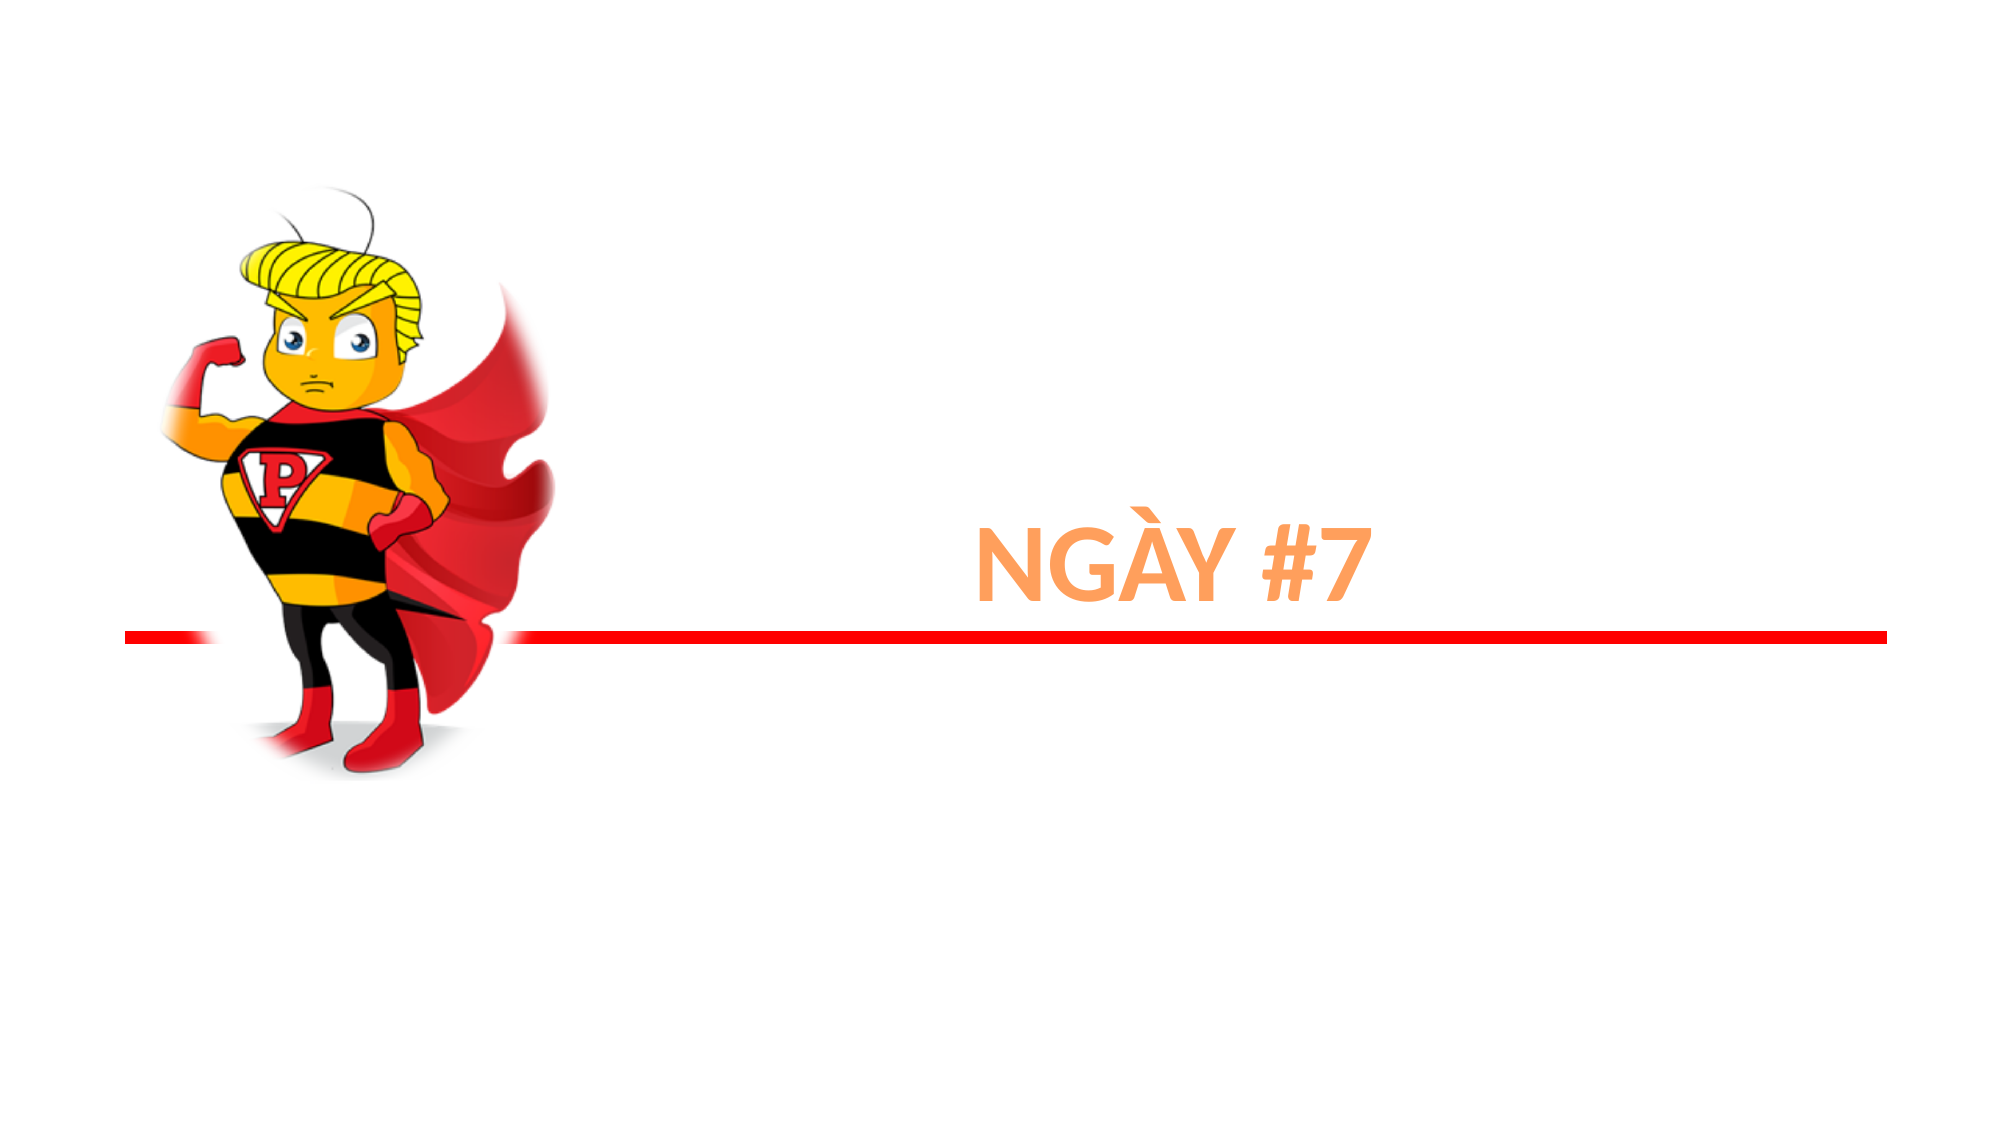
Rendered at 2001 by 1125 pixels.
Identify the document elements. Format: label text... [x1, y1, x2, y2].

picture [149, 174, 568, 796]
text_box Ngày #7 [958, 481, 1390, 631]
